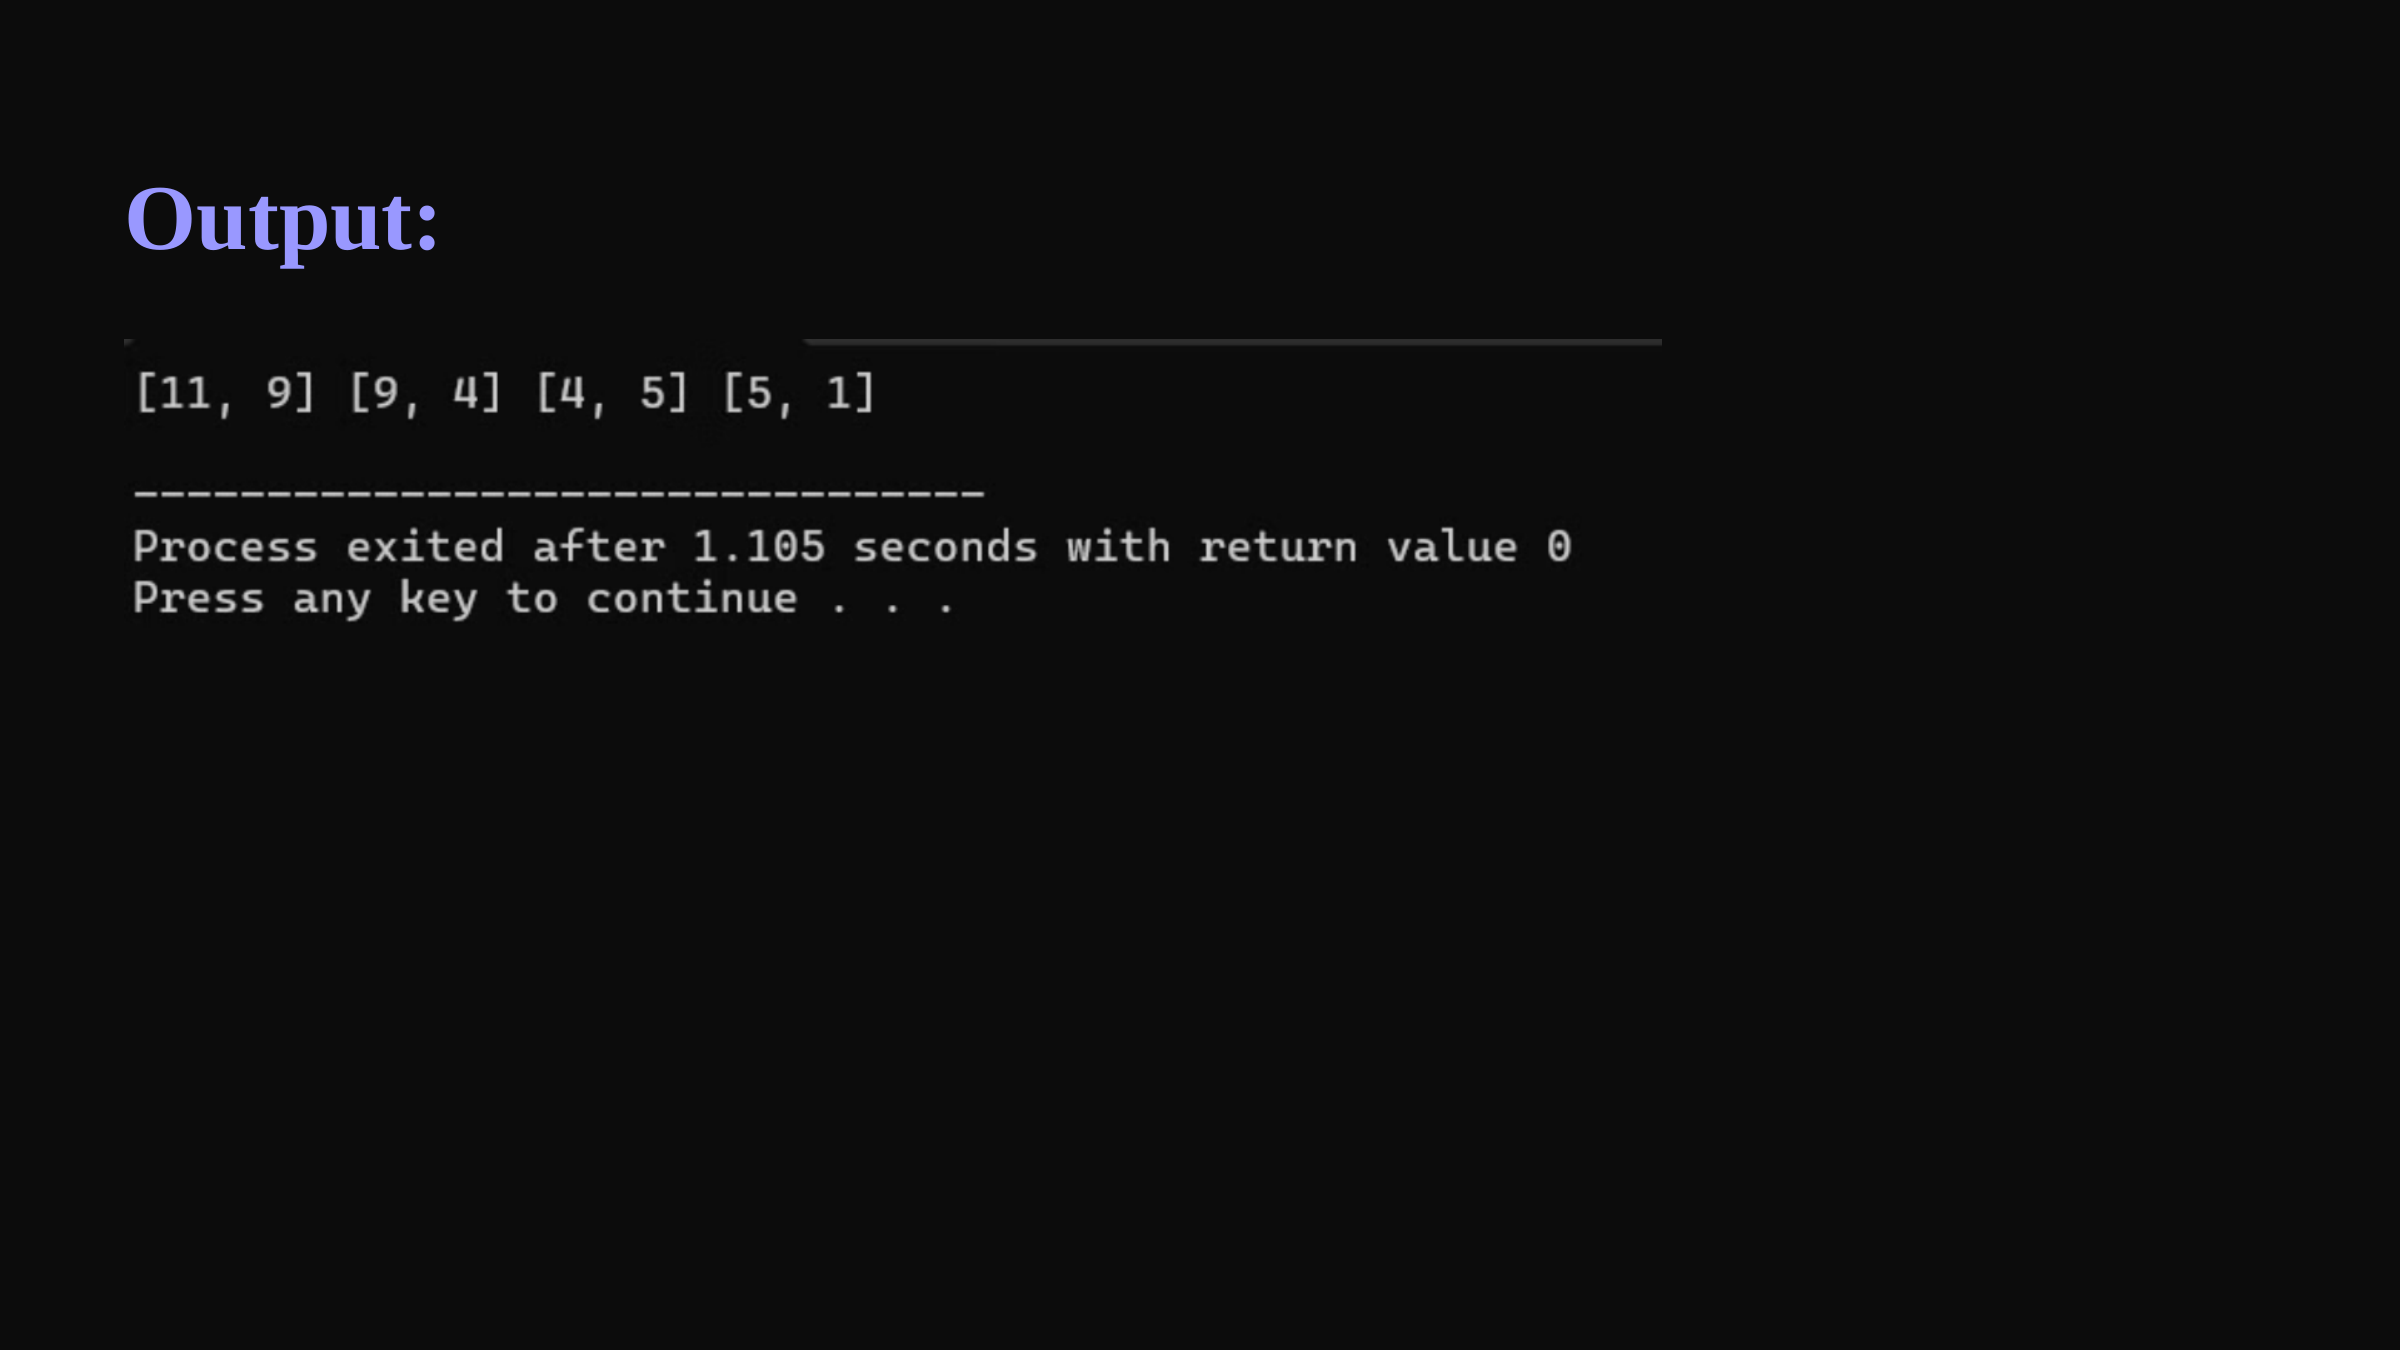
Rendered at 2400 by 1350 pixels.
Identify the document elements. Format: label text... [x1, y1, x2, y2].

picture [124, 339, 1662, 1199]
text_box Output: [124, 151, 1060, 268]
